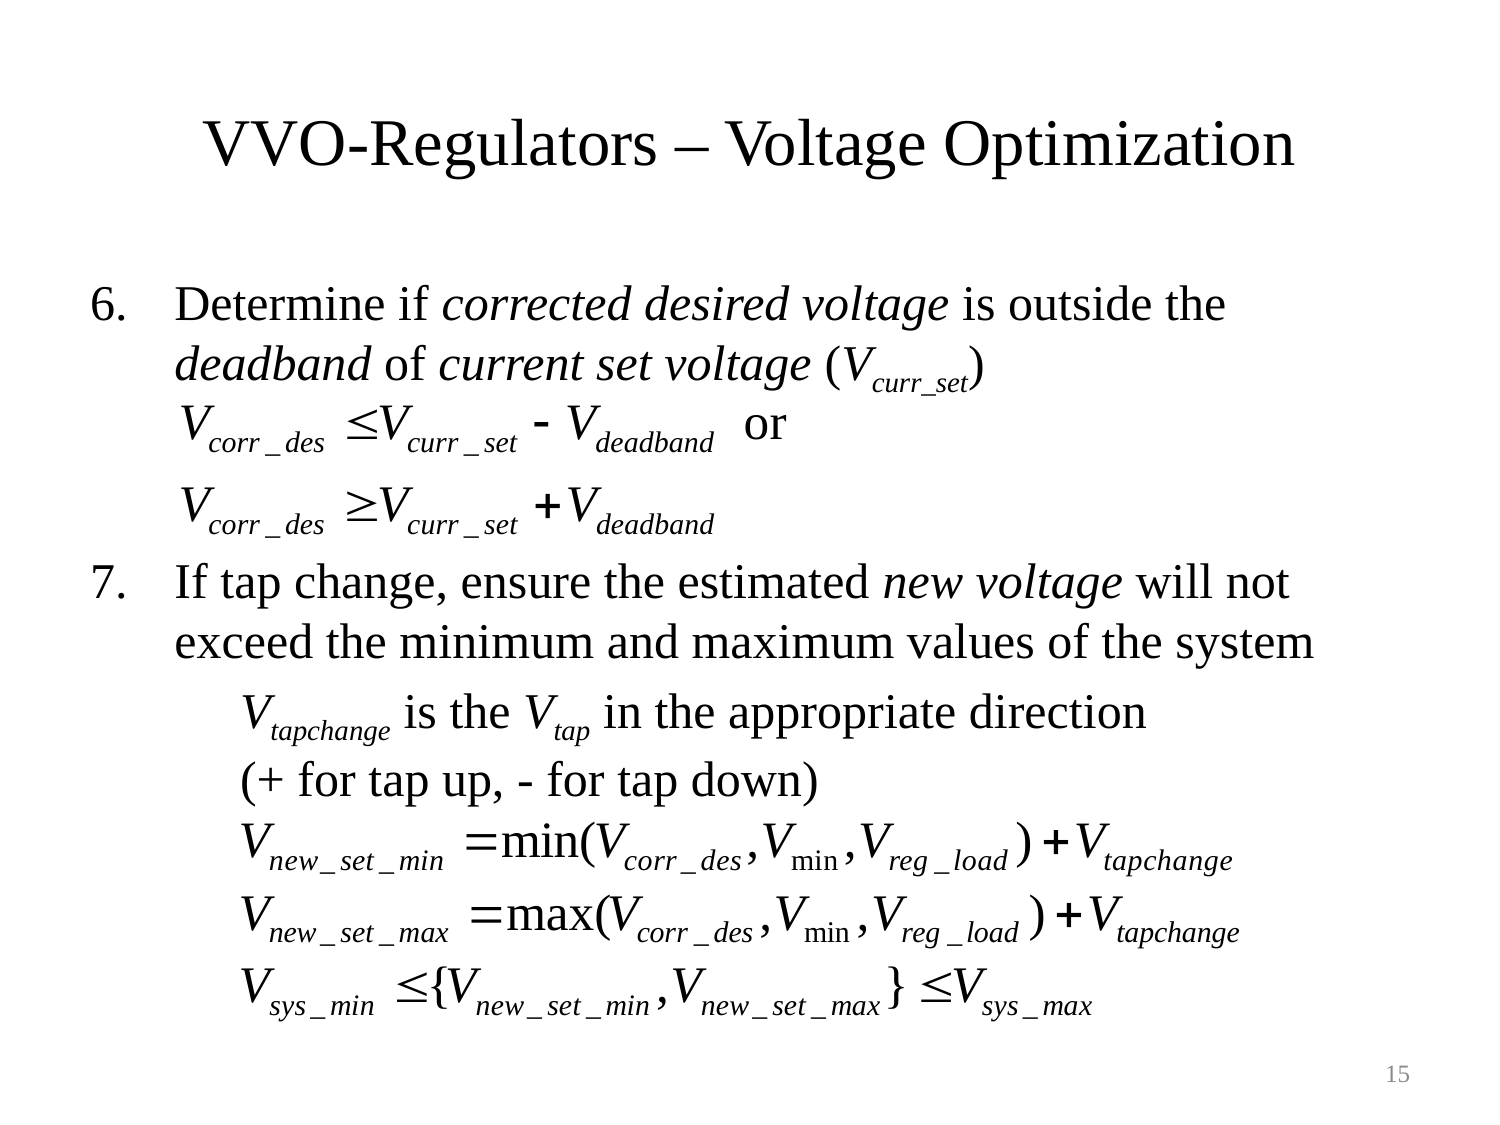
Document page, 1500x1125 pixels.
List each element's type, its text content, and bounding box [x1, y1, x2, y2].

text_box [235, 806, 1240, 877]
title VVO-Regulators – Voltage Optimization [75, 45, 1425, 233]
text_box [235, 951, 1103, 1034]
list Determine if corrected desired voltage is outside the deadband of current set voltage (Vcurr_set) If tap change, ensure the estimated new voltage will not exceed the minimum and maximum values of the system Vtapchange is the Vtap in the appropriate direction (+ for tap up, - for tap down) [75, 262, 1425, 1005]
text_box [235, 878, 1252, 961]
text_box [175, 388, 795, 470]
slide_number 15 [1074, 1042, 1425, 1103]
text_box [175, 470, 727, 552]
